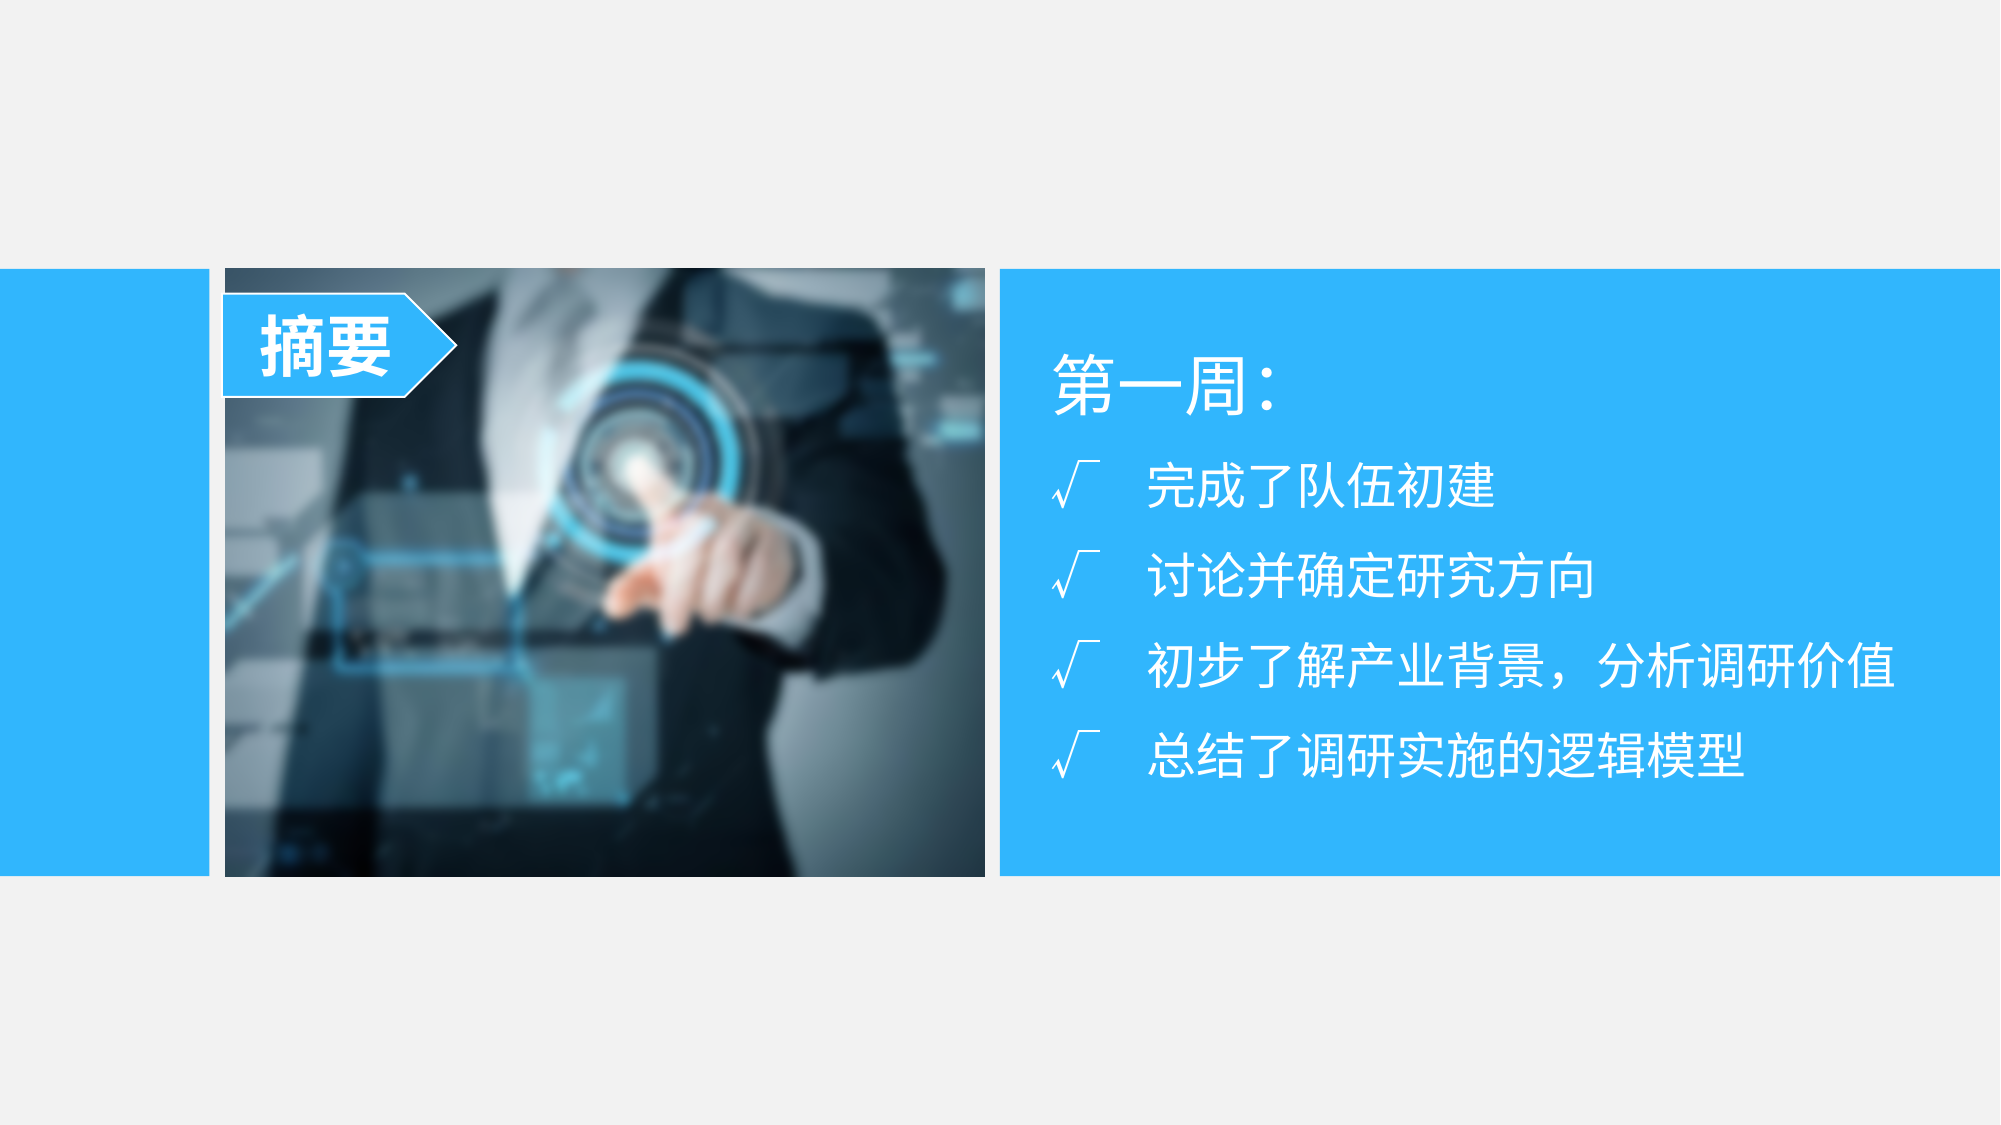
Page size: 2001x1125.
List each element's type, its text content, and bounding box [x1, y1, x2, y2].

picture [224, 268, 985, 877]
text_box [0, 268, 210, 877]
text_box 摘要 [220, 292, 224, 398]
text_box 第一周： √ 完成了队伍初建 √ 讨论并确定研究方向 √ 初步了解产业背景，分析调研价值 √ 总结了调研实施的逻辑模型 [1035, 296, 1964, 792]
text_box [999, 268, 2000, 877]
